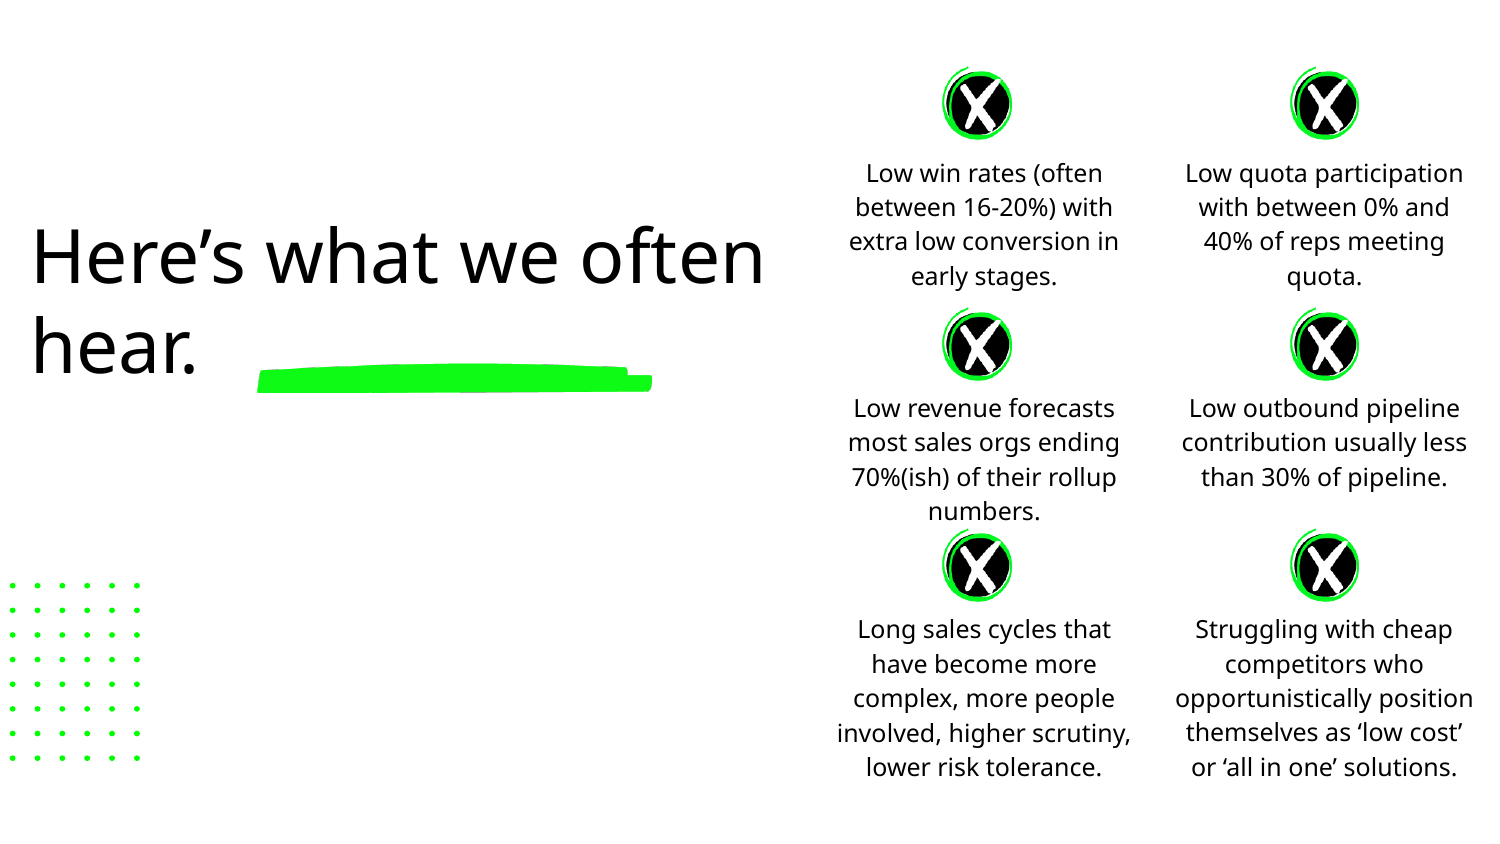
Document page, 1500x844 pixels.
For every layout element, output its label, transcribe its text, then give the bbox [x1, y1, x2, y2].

text_box [9, 730, 16, 737]
text_box [133, 681, 140, 688]
text_box [9, 607, 16, 614]
text_box [84, 706, 91, 712]
text_box [109, 607, 116, 614]
text_box [109, 755, 116, 762]
text_box [59, 632, 66, 638]
text_box [34, 755, 41, 762]
text_box [59, 730, 66, 737]
text_box [34, 582, 41, 589]
text_box [34, 706, 41, 712]
text_box [34, 632, 41, 638]
text_box [84, 607, 91, 614]
text_box Low revenue forecasts most sales orgs ending 70%(ish) of their rollup numbers. [819, 372, 1150, 522]
picture [257, 362, 652, 394]
text_box Low quota participation with between 0% and 40% of reps meeting quota. [1159, 137, 1490, 316]
text_box [59, 607, 66, 614]
text_box [84, 582, 91, 589]
picture [1289, 307, 1360, 381]
text_box [59, 656, 66, 663]
text_box [9, 582, 16, 589]
text_box [9, 706, 16, 712]
text_box [9, 656, 16, 663]
picture [1289, 66, 1360, 140]
text_box [109, 730, 116, 737]
text_box Struggling with cheap competitors who opportunistically position themselves as ‘low cost’ or ‘all in one’ solutions. [1159, 594, 1490, 824]
picture [1289, 528, 1360, 602]
text_box [34, 681, 41, 688]
text_box [9, 755, 16, 762]
text_box Here’s what we often hear. [27, 205, 820, 392]
text_box Long sales cycles that have become more complex, more people involved, higher scrutiny, lower risk tolerance. [819, 594, 1150, 844]
text_box [34, 730, 41, 737]
text_box [84, 656, 91, 663]
text_box [59, 706, 66, 712]
text_box [9, 632, 16, 638]
text_box Low outbound pipeline contribution usually less than 30% of pipeline. [1159, 372, 1490, 496]
picture [941, 307, 1012, 381]
text_box [109, 582, 116, 589]
text_box [59, 681, 66, 688]
text_box [84, 681, 91, 688]
picture [941, 528, 1012, 602]
text_box [34, 607, 41, 614]
text_box [133, 582, 140, 589]
text_box [109, 681, 116, 688]
text_box [59, 582, 66, 589]
text_box [84, 632, 91, 638]
text_box [109, 656, 116, 663]
text_box [109, 706, 116, 712]
text_box [59, 755, 66, 762]
text_box [133, 730, 140, 737]
text_box [84, 755, 91, 762]
text_box [133, 706, 140, 712]
text_box [133, 607, 140, 614]
text_box Low win rates (often between 16-20%) with extra low conversion in early stages. [819, 137, 1150, 351]
text_box [109, 632, 116, 638]
picture [941, 66, 1012, 140]
text_box [84, 730, 91, 737]
text_box [133, 632, 140, 638]
text_box [9, 681, 16, 688]
text_box [133, 656, 140, 663]
text_box [133, 755, 140, 762]
text_box [34, 656, 41, 663]
